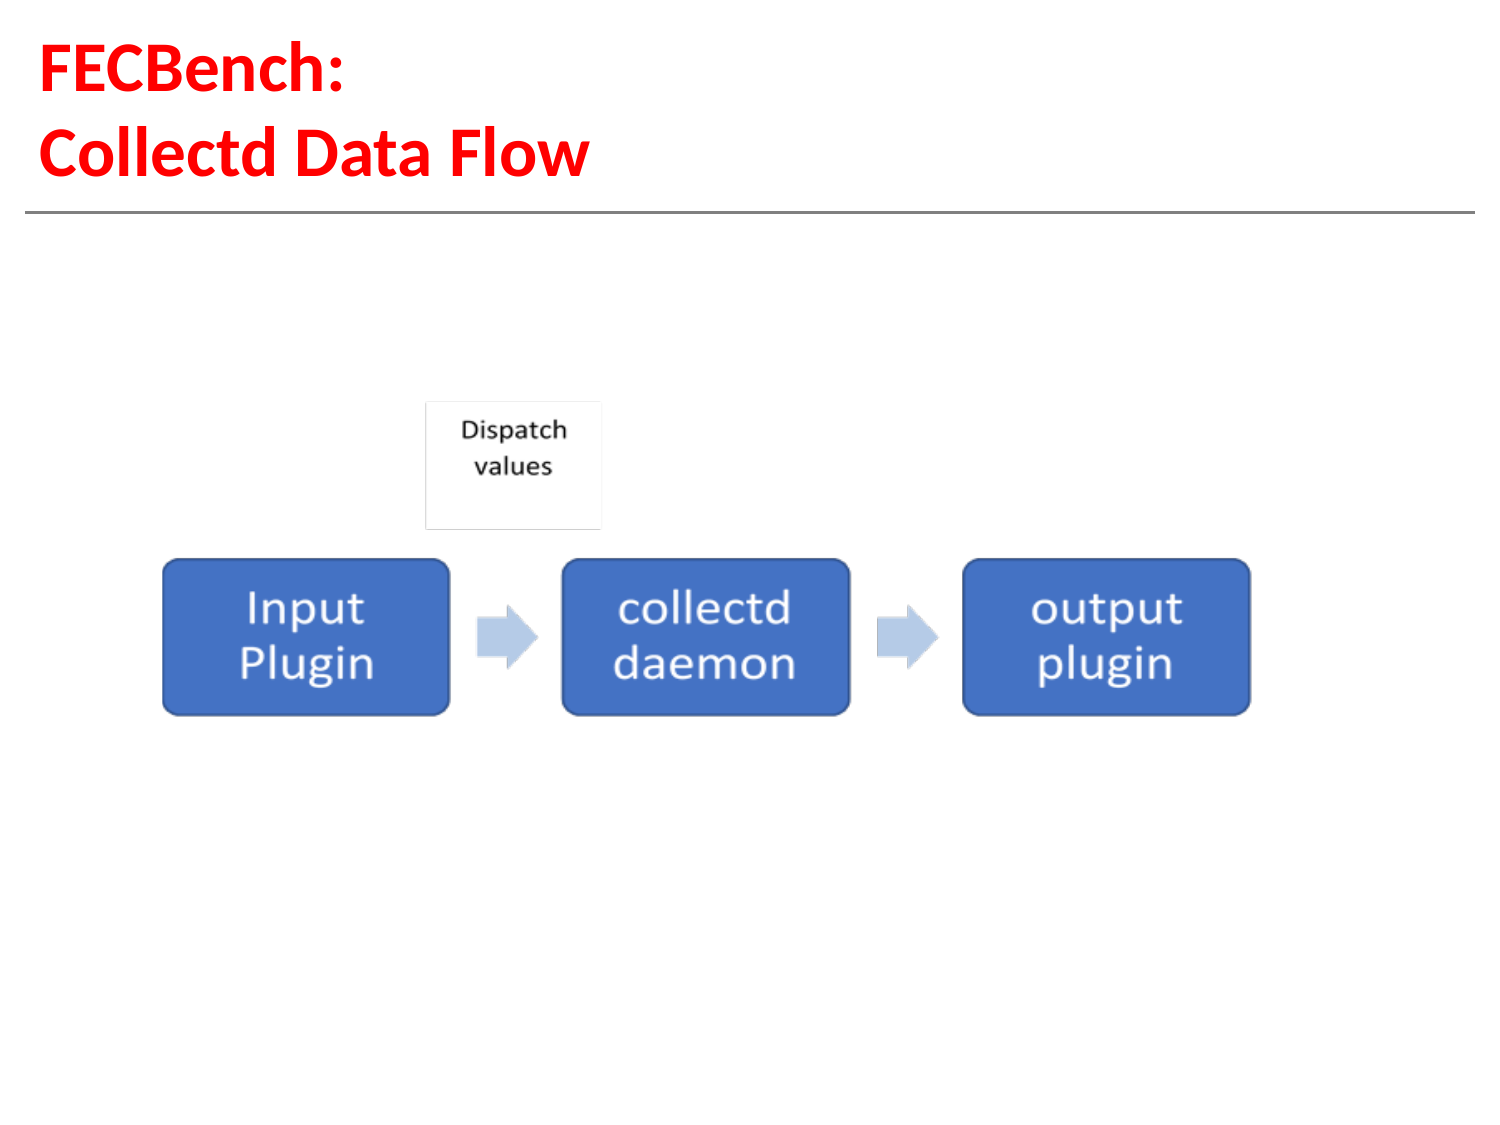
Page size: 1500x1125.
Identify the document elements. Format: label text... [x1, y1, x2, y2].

title FECBench: Collectd Data Flow [24, 12, 1475, 200]
picture [162, 349, 1255, 792]
